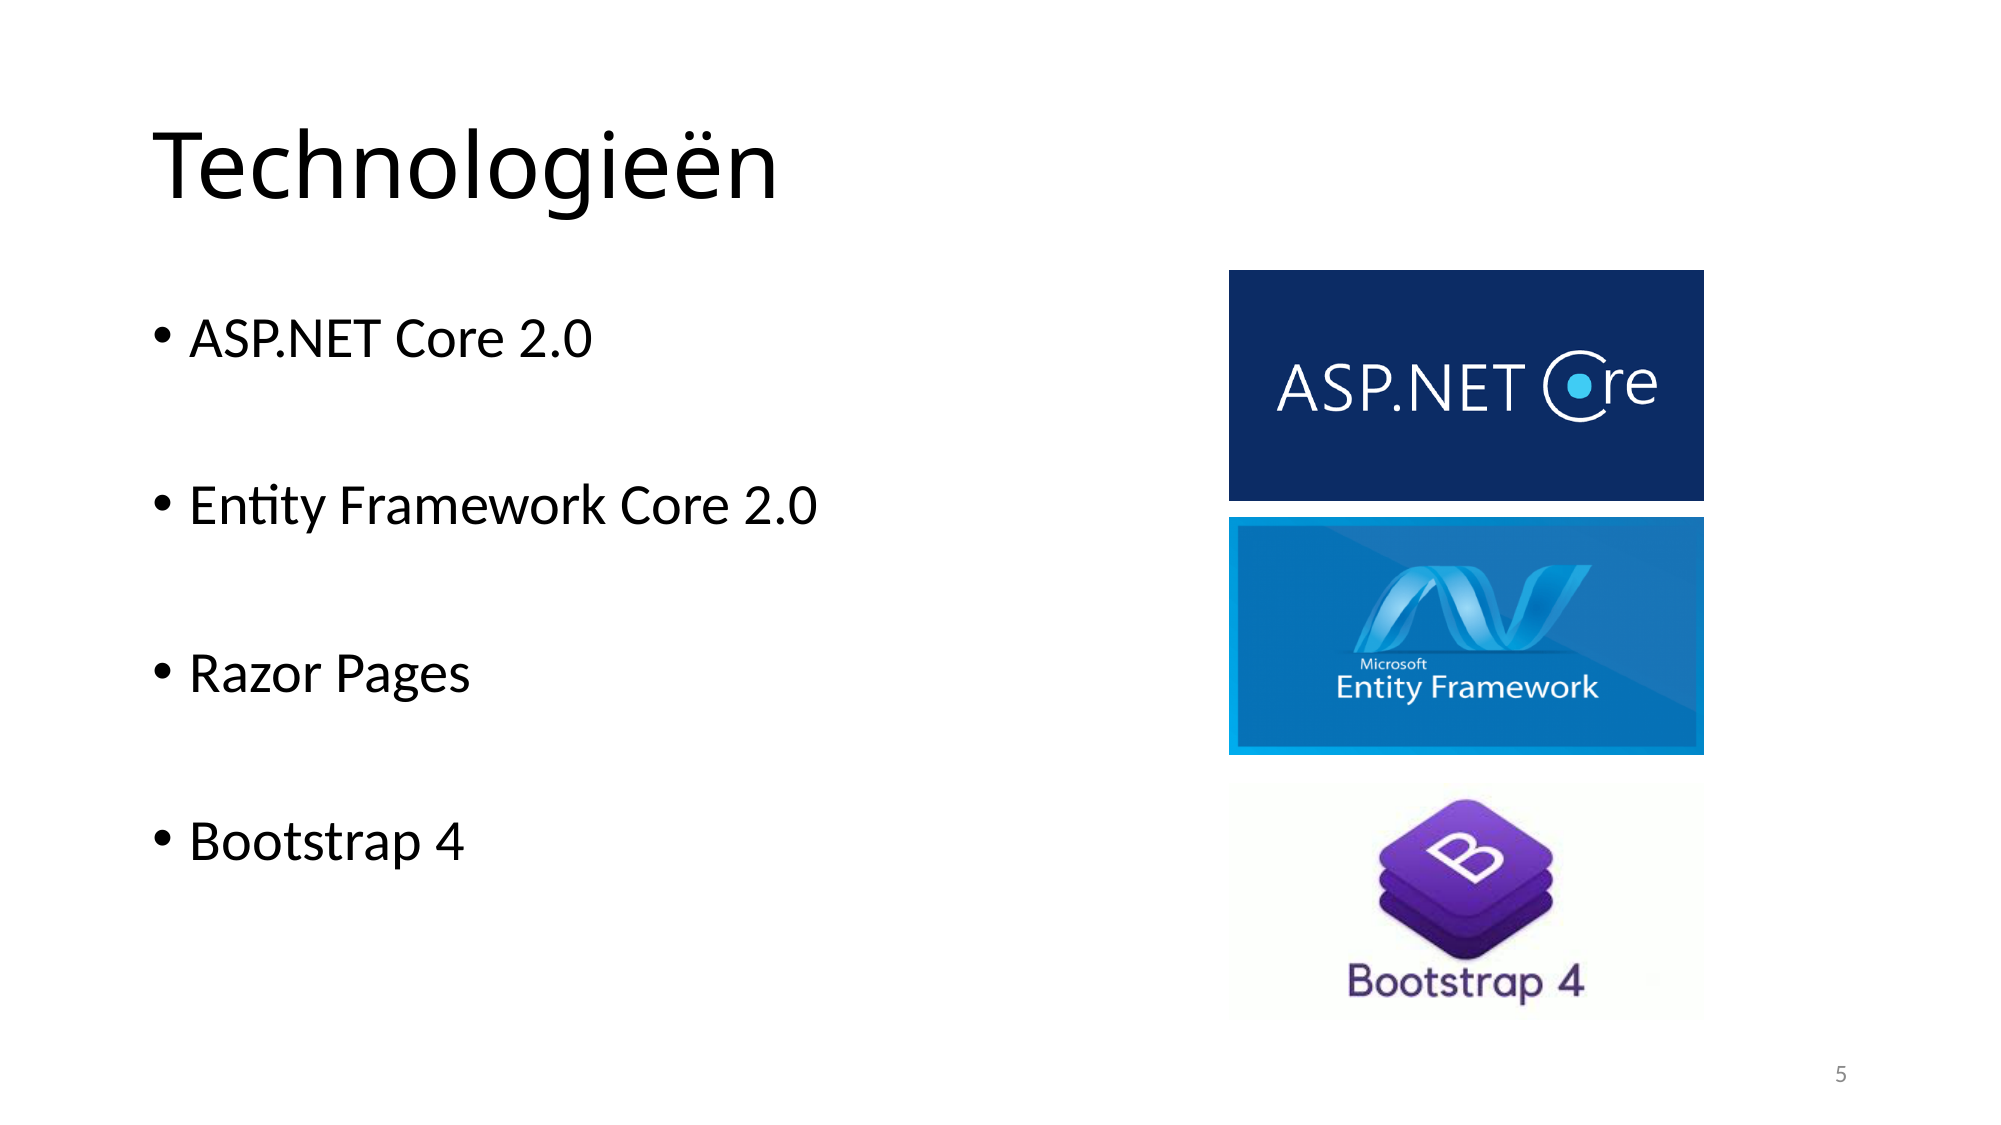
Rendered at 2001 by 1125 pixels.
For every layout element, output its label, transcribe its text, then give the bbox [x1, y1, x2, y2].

picture [1229, 783, 1704, 1020]
picture [1239, 517, 1704, 746]
title Technologieën [137, 59, 1863, 278]
slide_number 5 [1412, 1042, 1863, 1103]
list ASP.NET Core 2.0 Entity Framework Core 2.0 Razor Pages Bootstrap 4 [137, 299, 1863, 1014]
picture [1229, 270, 1704, 501]
